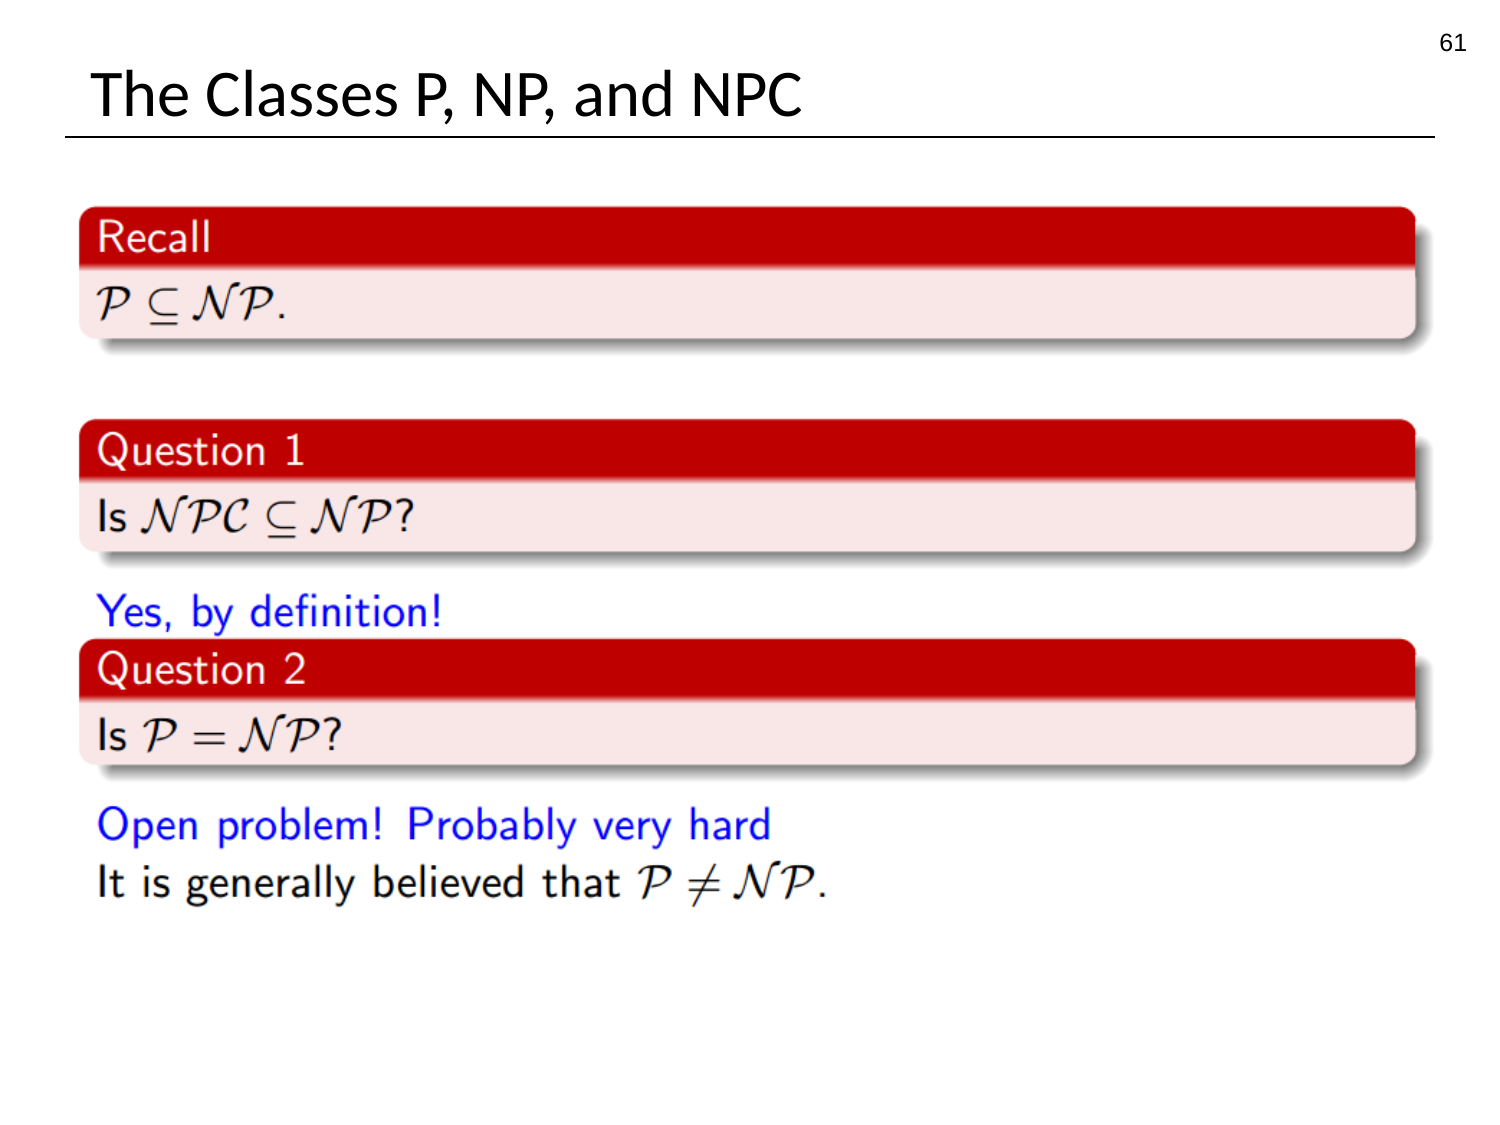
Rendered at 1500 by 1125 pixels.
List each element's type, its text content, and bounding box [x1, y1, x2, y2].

slide_number 61 [1131, 18, 1483, 62]
title The Classes P, NP, and NPC [75, 20, 1425, 138]
picture [74, 195, 1448, 923]
